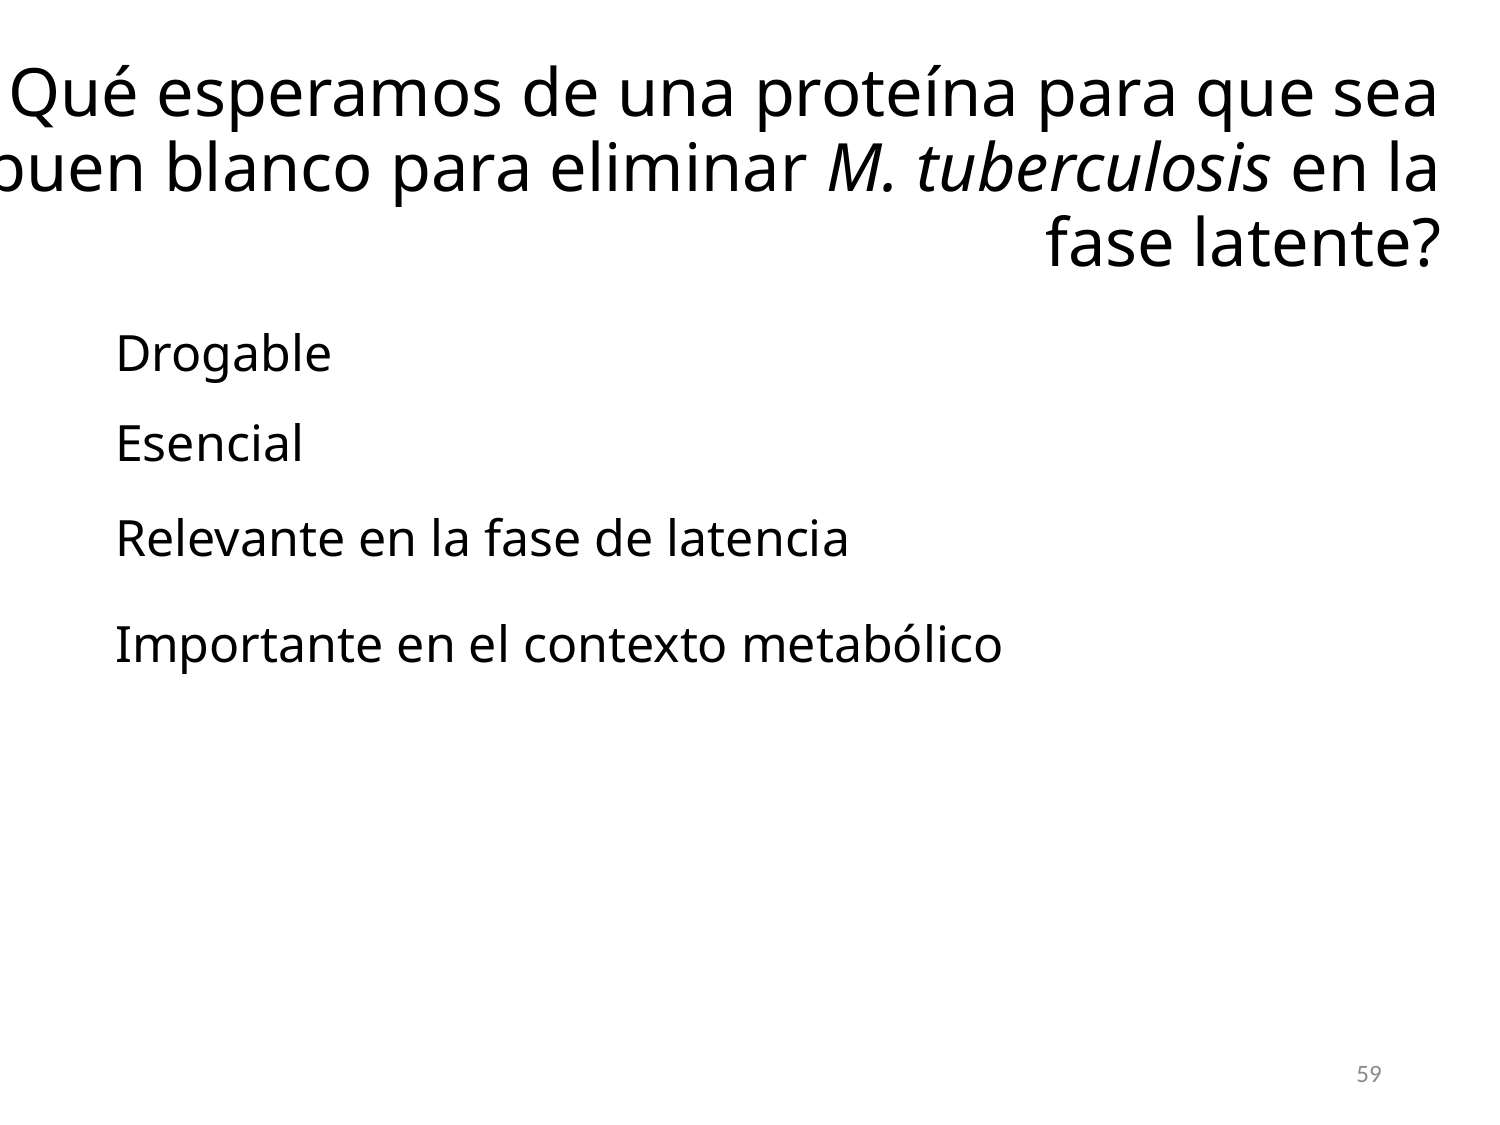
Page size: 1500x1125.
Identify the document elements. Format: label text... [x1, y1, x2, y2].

text_box Esencial [100, 404, 750, 480]
text_box Relevante en la fase de latencia [100, 498, 1034, 574]
text_box Qué esperamos de una proteína para que sea buen blanco para eliminar M. tuberculosis en la fase latente? [0, 43, 1457, 245]
text_box Importante en el contexto metabólico [100, 604, 1034, 680]
text_box Drogable [100, 314, 750, 390]
slide_number 59 [1059, 1042, 1397, 1103]
